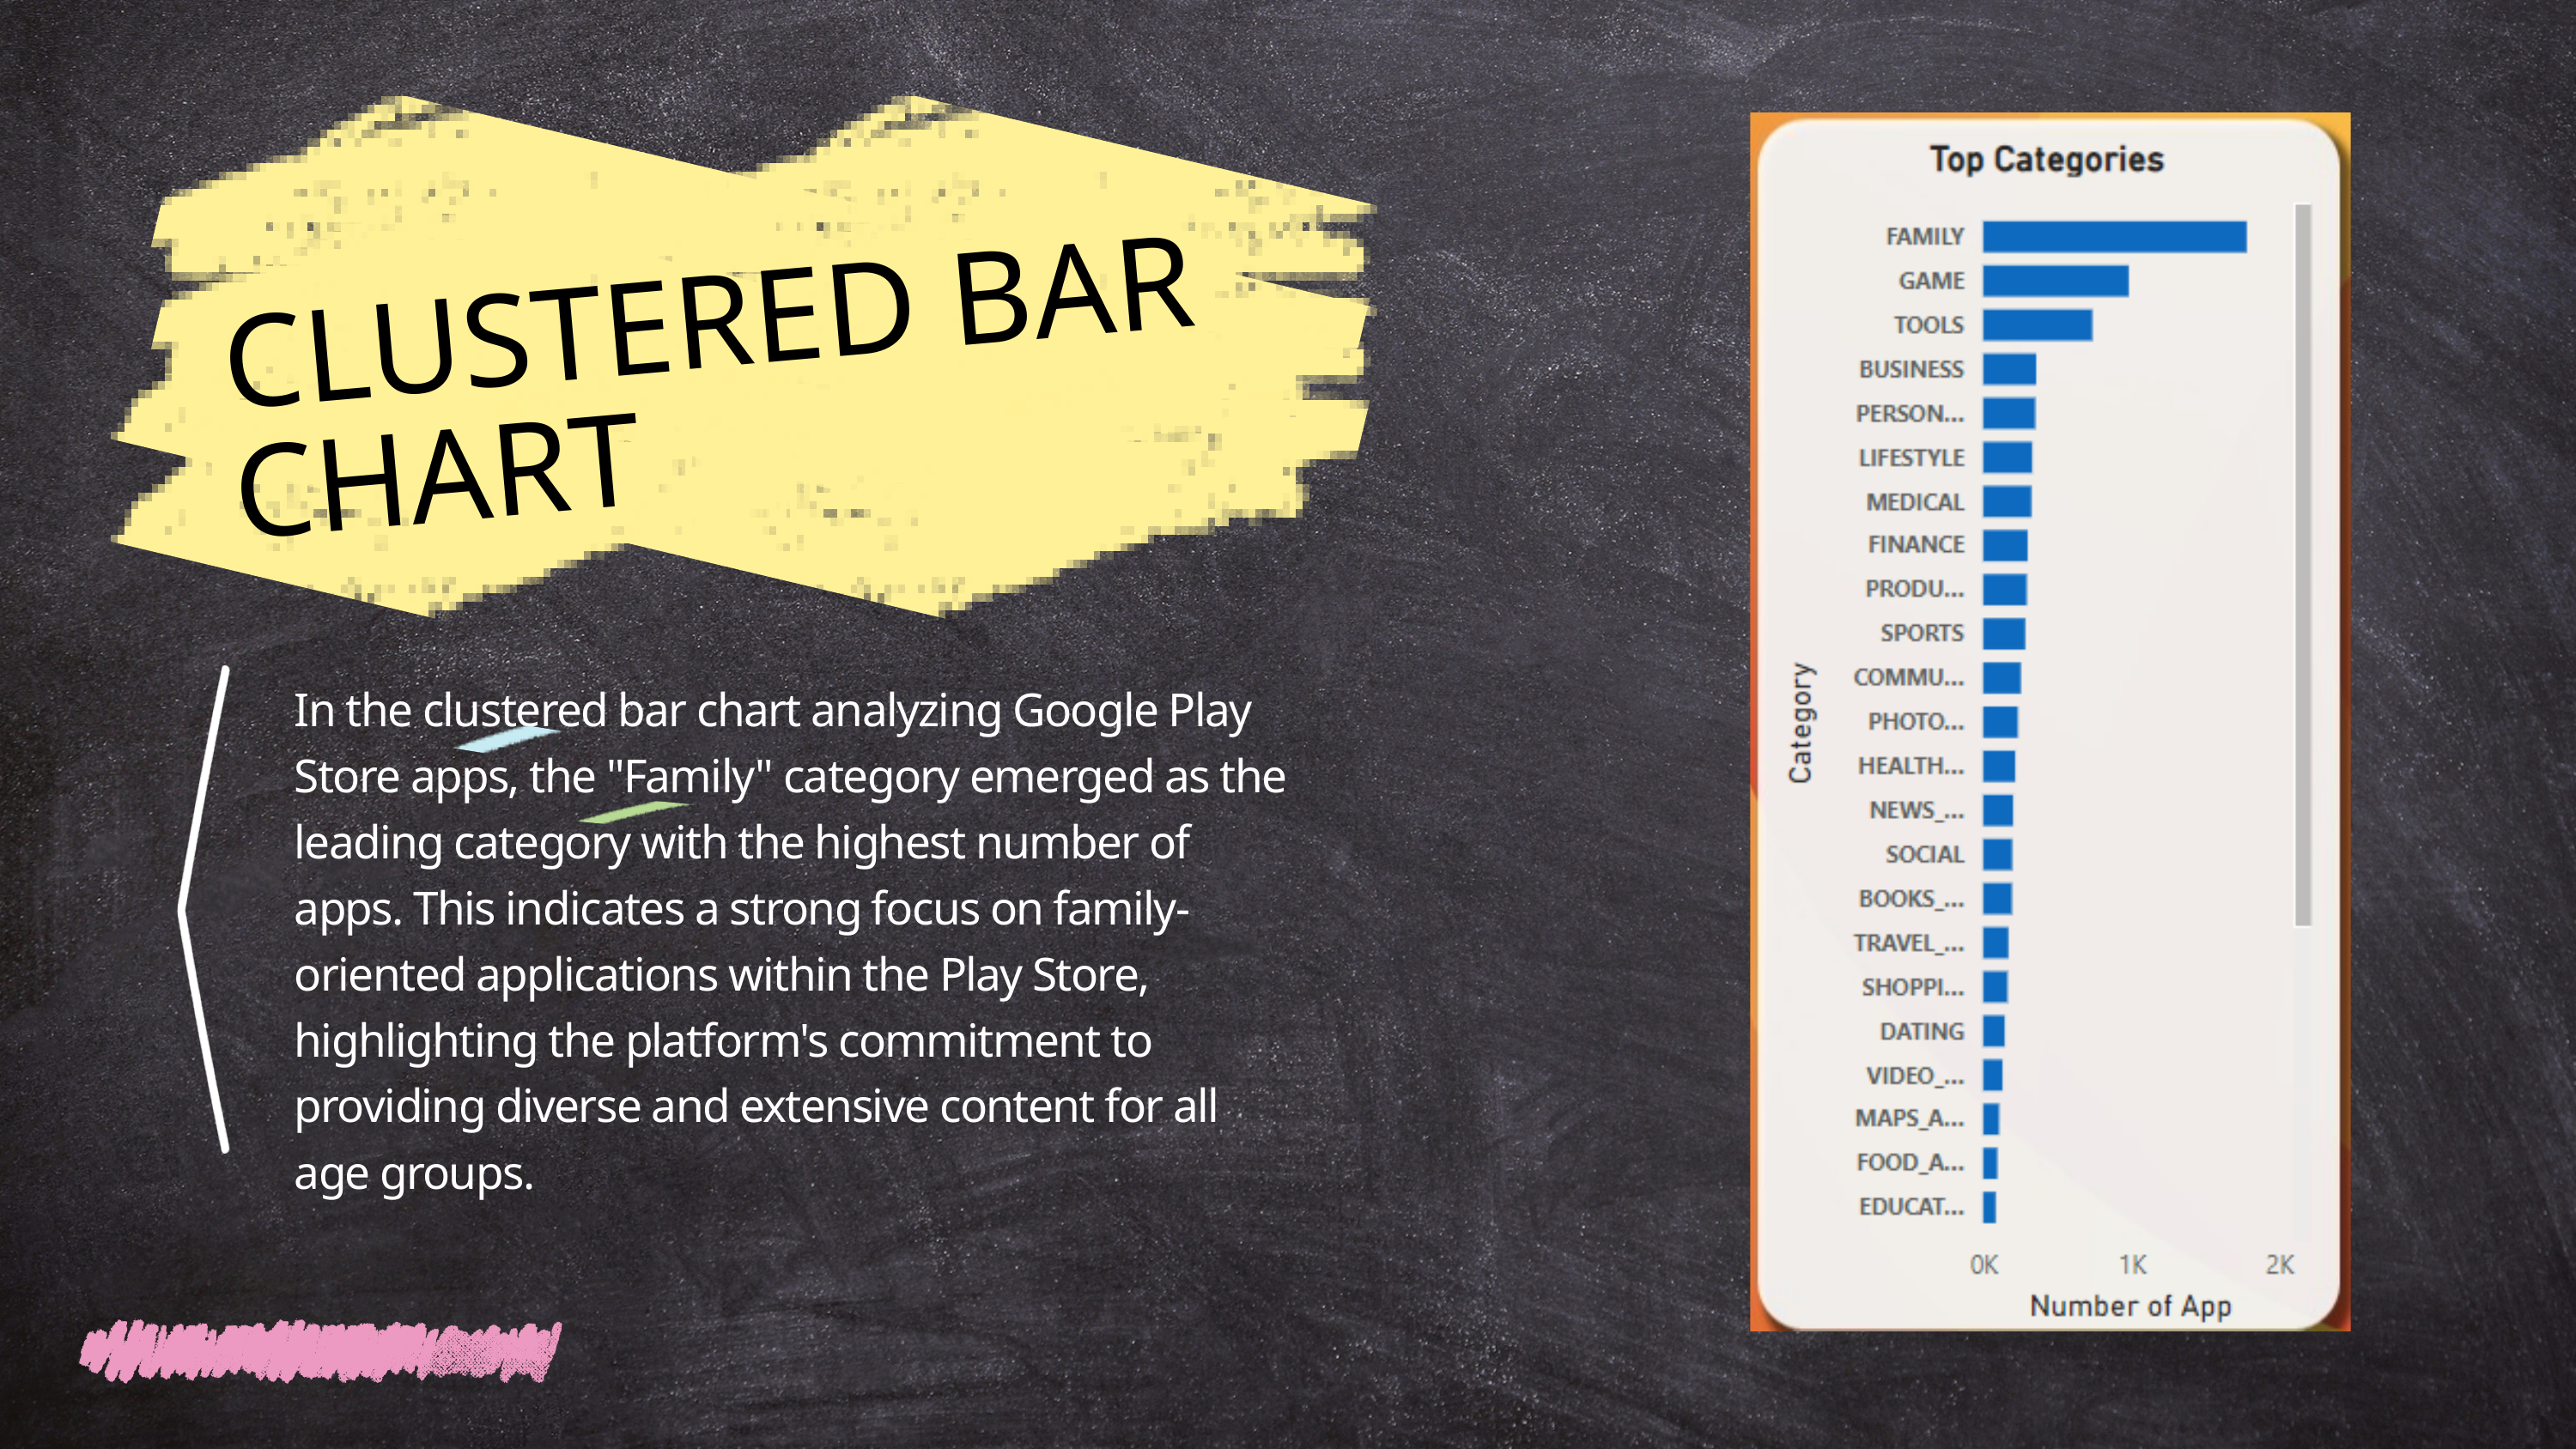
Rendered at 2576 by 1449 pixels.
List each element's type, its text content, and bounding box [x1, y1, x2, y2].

text_box [240, 1319, 562, 1384]
text_box [655, 46, 1392, 306]
text_box [615, 285, 1392, 703]
text_box [78, 1319, 240, 1384]
text_box In the clustered bar chart analyzing Google Play Store apps, the "Family" category emerged as the leading category with the highest number of apps. This indicates a strong focus on family-oriented applications within the Play Store, highlighting the platform's commitment to providing diverse and extensive content for all age groups. [294, 670, 1288, 1198]
text_box [105, 149, 816, 670]
text_box [0, 0, 2576, 1449]
text_box CLUSTERED BAR CHART [217, 212, 1298, 566]
text_box [418, 708, 661, 781]
text_box [562, 791, 759, 839]
text_box [680, 149, 1056, 264]
text_box [177, 662, 231, 1158]
text_box [105, 46, 681, 444]
text_box [1750, 112, 2351, 1331]
